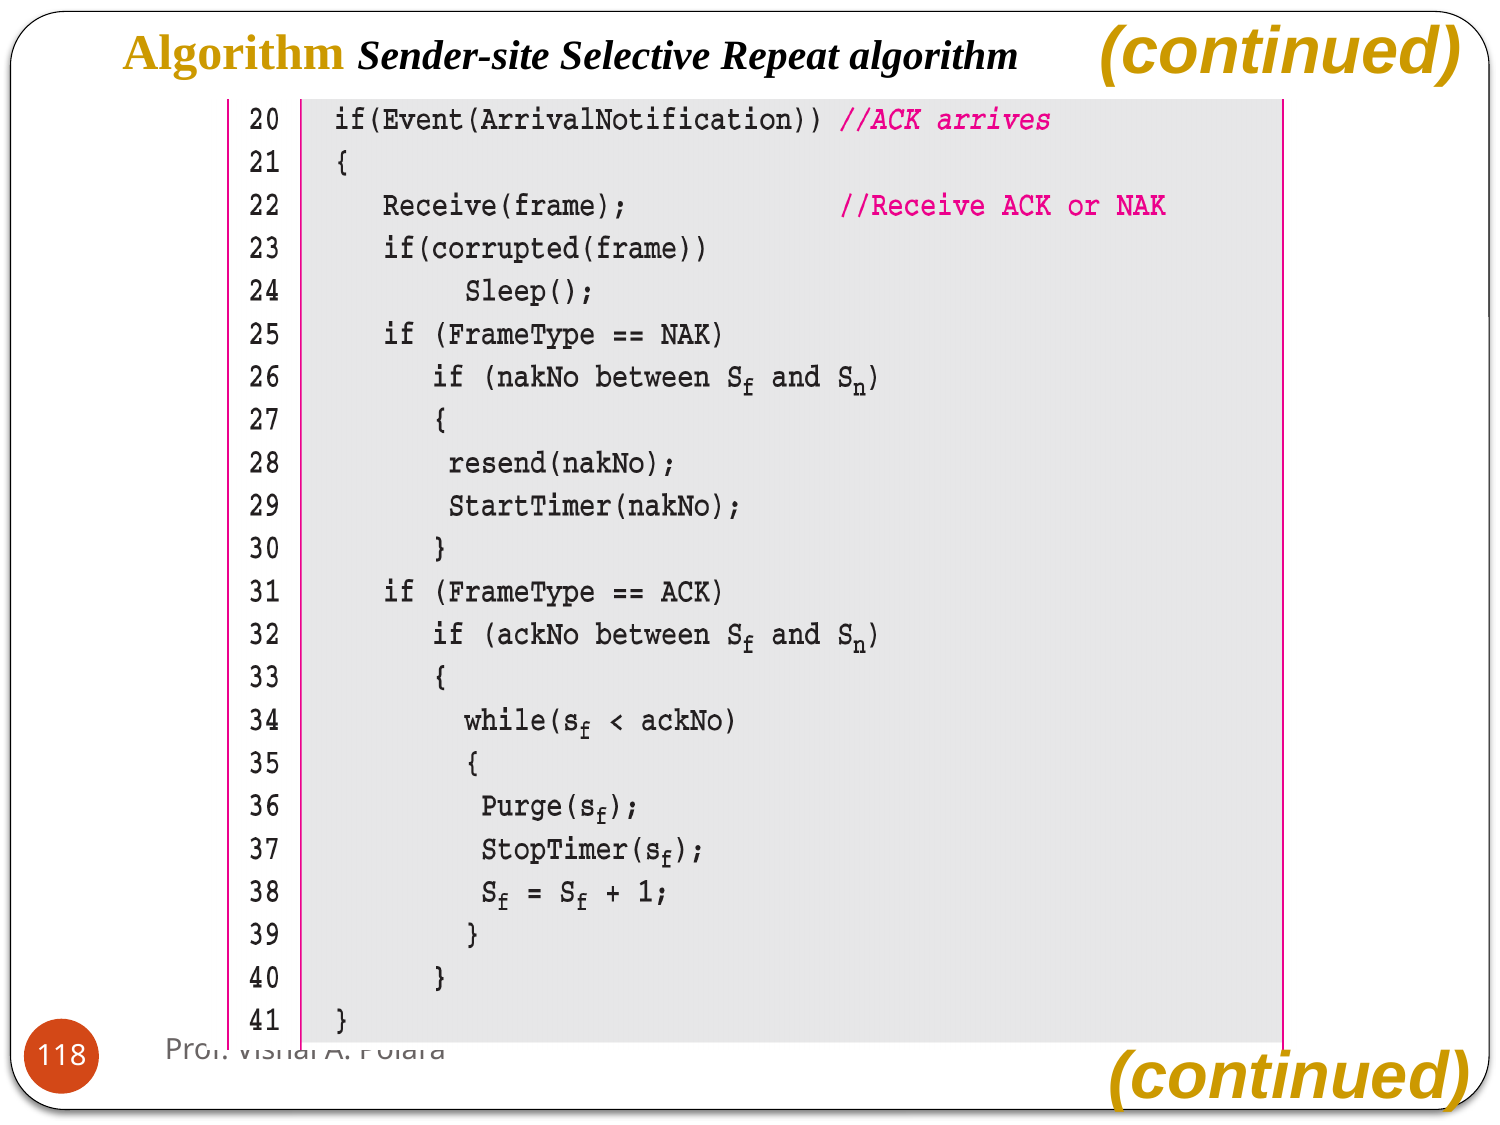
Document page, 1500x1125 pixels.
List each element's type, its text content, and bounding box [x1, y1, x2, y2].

text_box (continued) [1093, 1024, 1487, 1120]
footer Prof. Vishal A. Polara [150, 1012, 800, 1088]
slide_number 118 [23, 1018, 99, 1094]
text_box (continued) [1084, 0, 1478, 95]
picture [206, 99, 1301, 1051]
text_box Algorithm Sender-site Selective Repeat algorithm [107, 12, 1035, 88]
